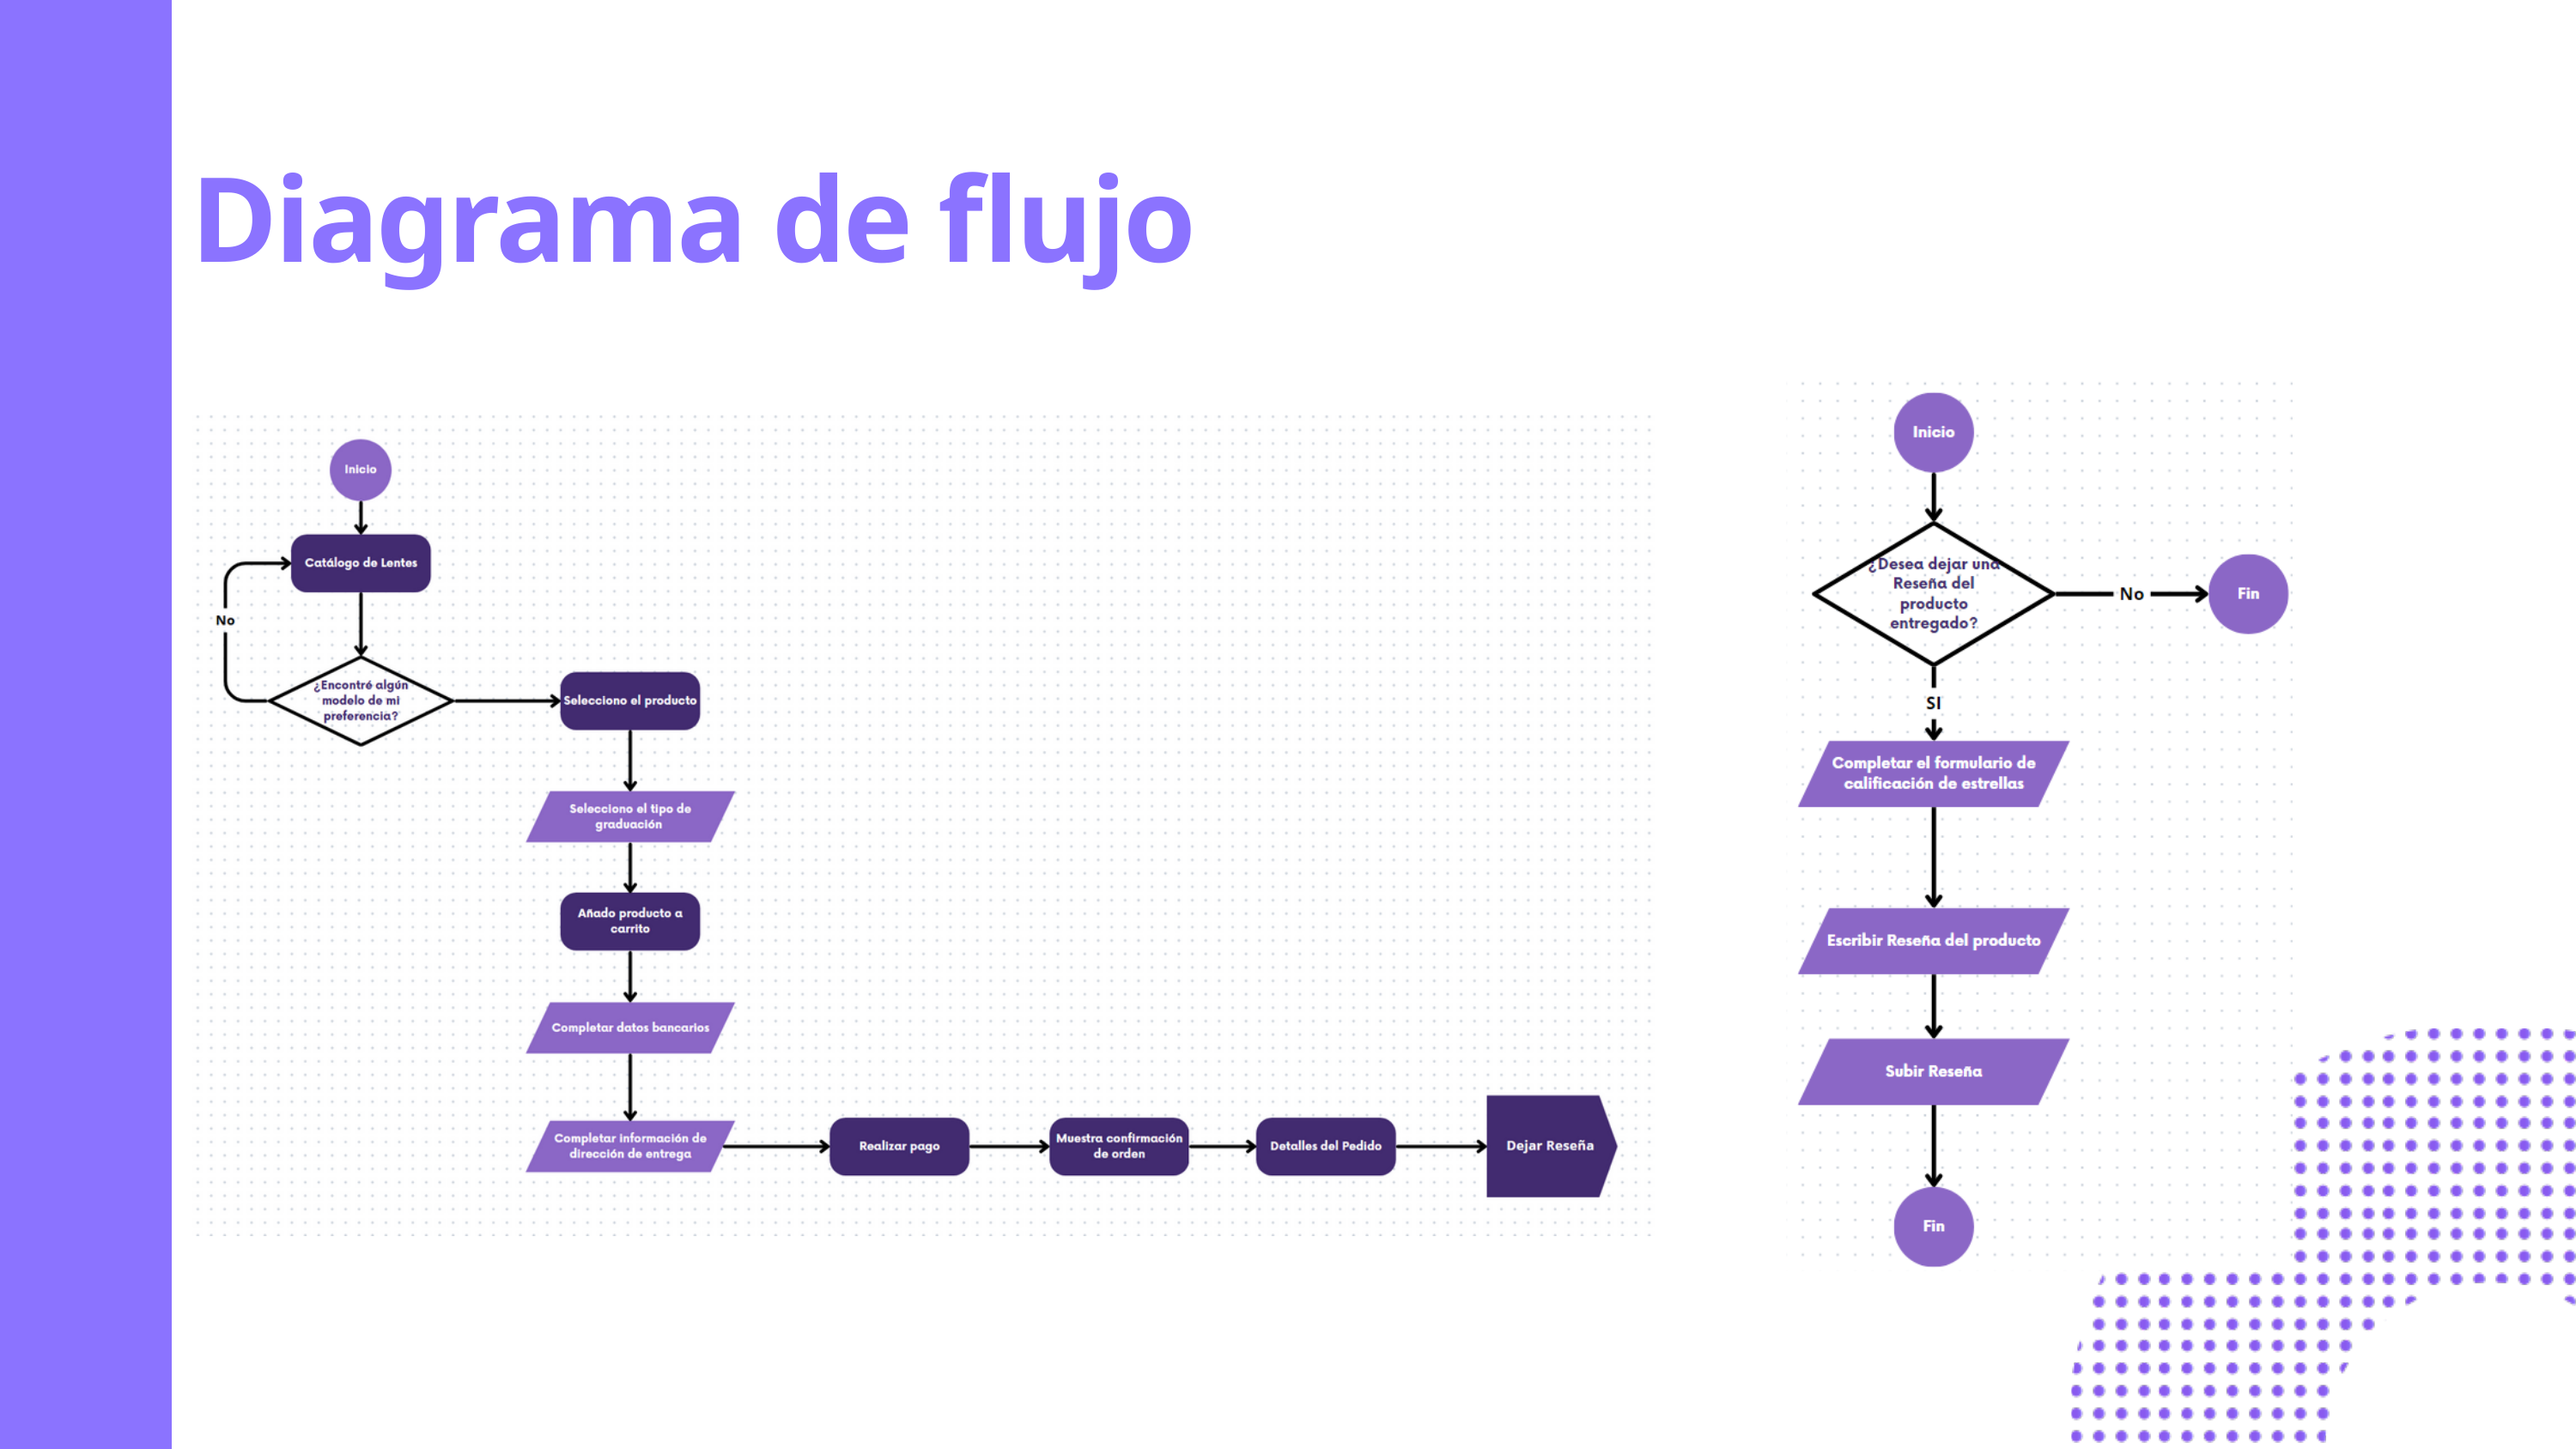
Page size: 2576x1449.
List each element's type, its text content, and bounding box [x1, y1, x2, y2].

text_box [2071, 1028, 2576, 1449]
text_box [1786, 379, 2293, 1271]
text_box [191, 415, 1657, 1236]
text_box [0, 0, 172, 1449]
text_box Diagrama de flujo [191, 144, 1250, 286]
